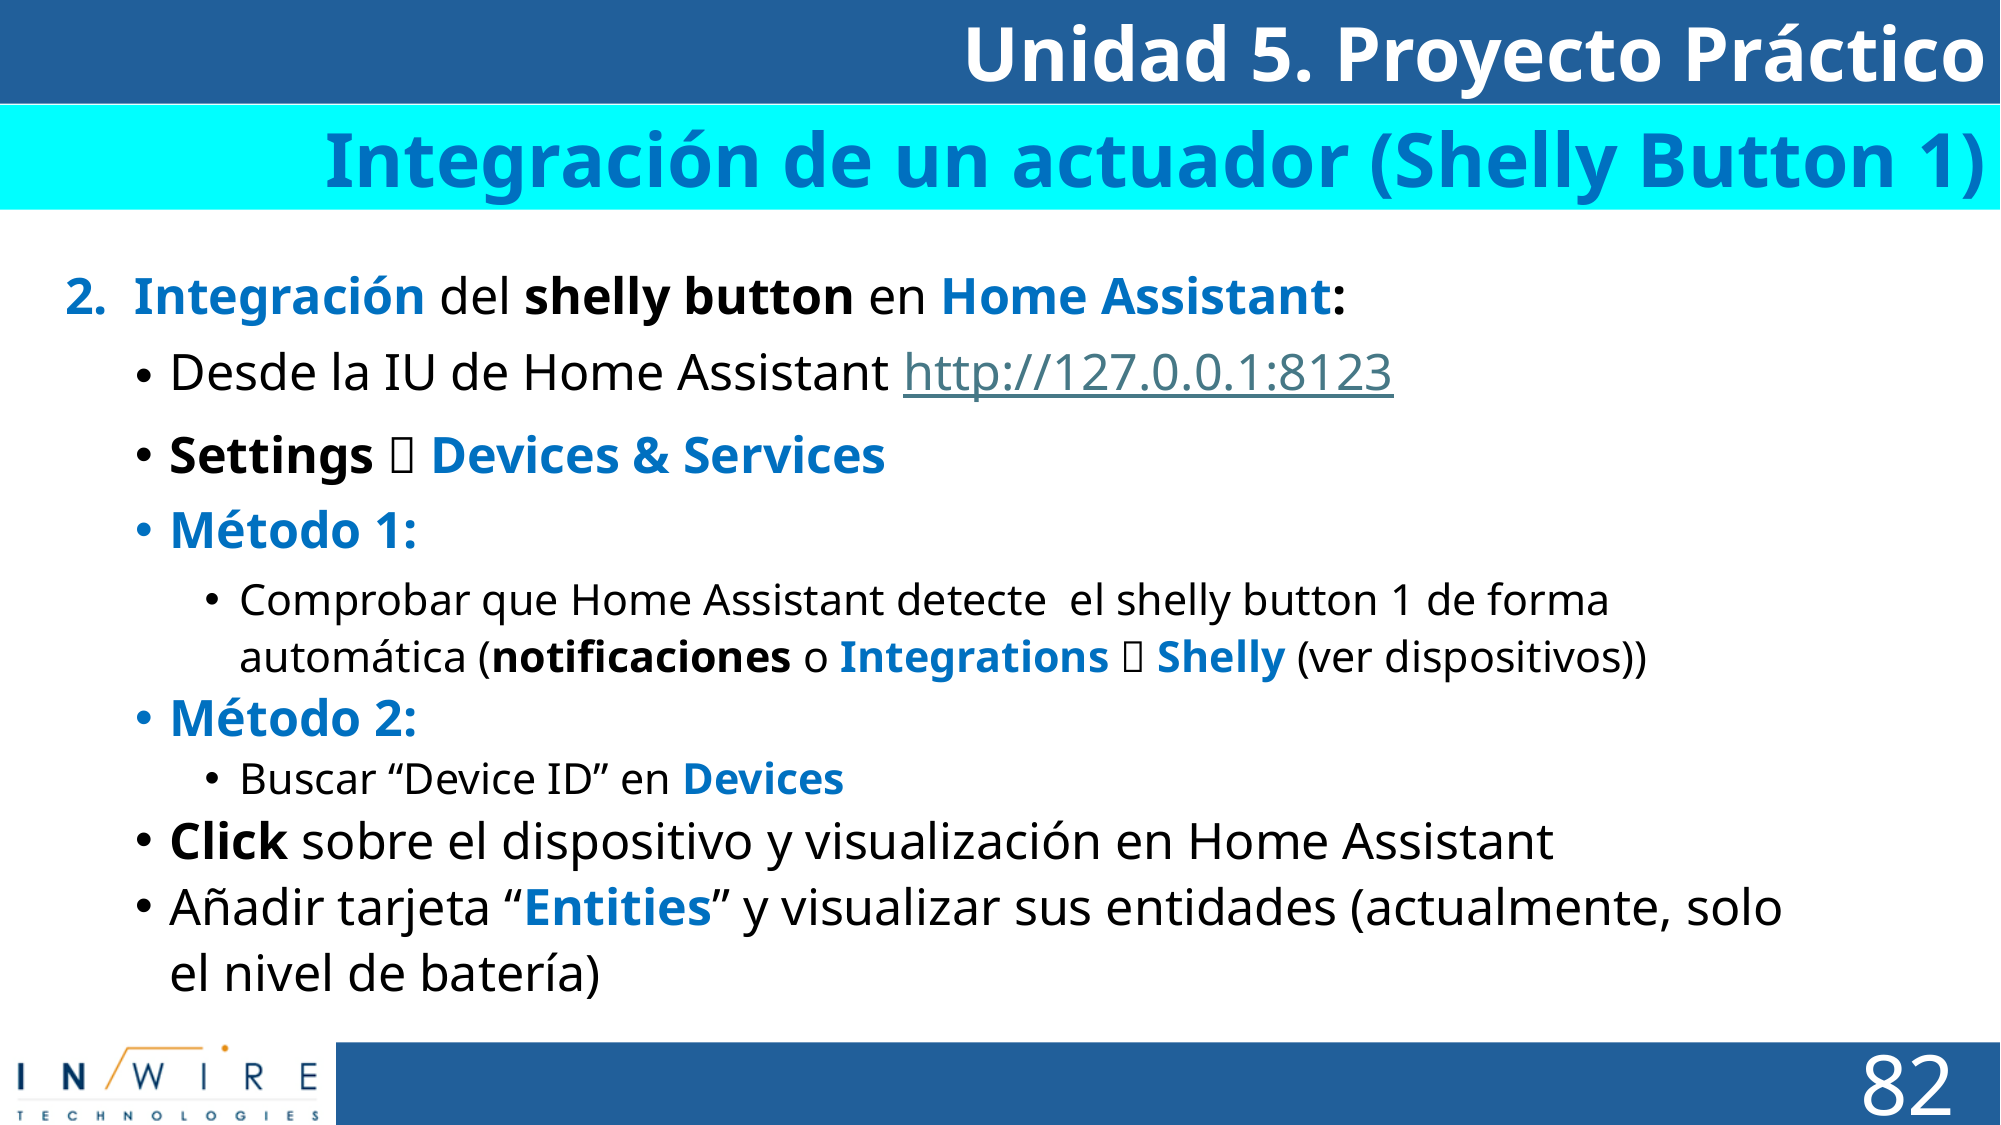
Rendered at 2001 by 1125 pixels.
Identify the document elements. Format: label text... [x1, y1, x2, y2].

picture [0, 1037, 336, 1125]
text_box Integración de un actuador (Shelly Button 1) [0, 104, 2000, 210]
text_box Unidad 5. Proyecto Práctico [0, 0, 2000, 104]
list Integración del shelly button en Home Assistant: Desde la IU de Home Assistant http://127.0.0.1:8123 Settings  Devices & Services Método 1: Comprobar que Home Assistant detecte el shelly button 1 de forma automática (notificaciones o Integrations  Shelly (ver dispositivos)) Método 2: Buscar “Device ID” en Devices Click sobre el dispositivo y visualización en Home Assistant Añadir tarjeta “Entities” y visualizar sus entidades (actualmente, solo el nivel de batería) [50, 251, 1828, 1014]
